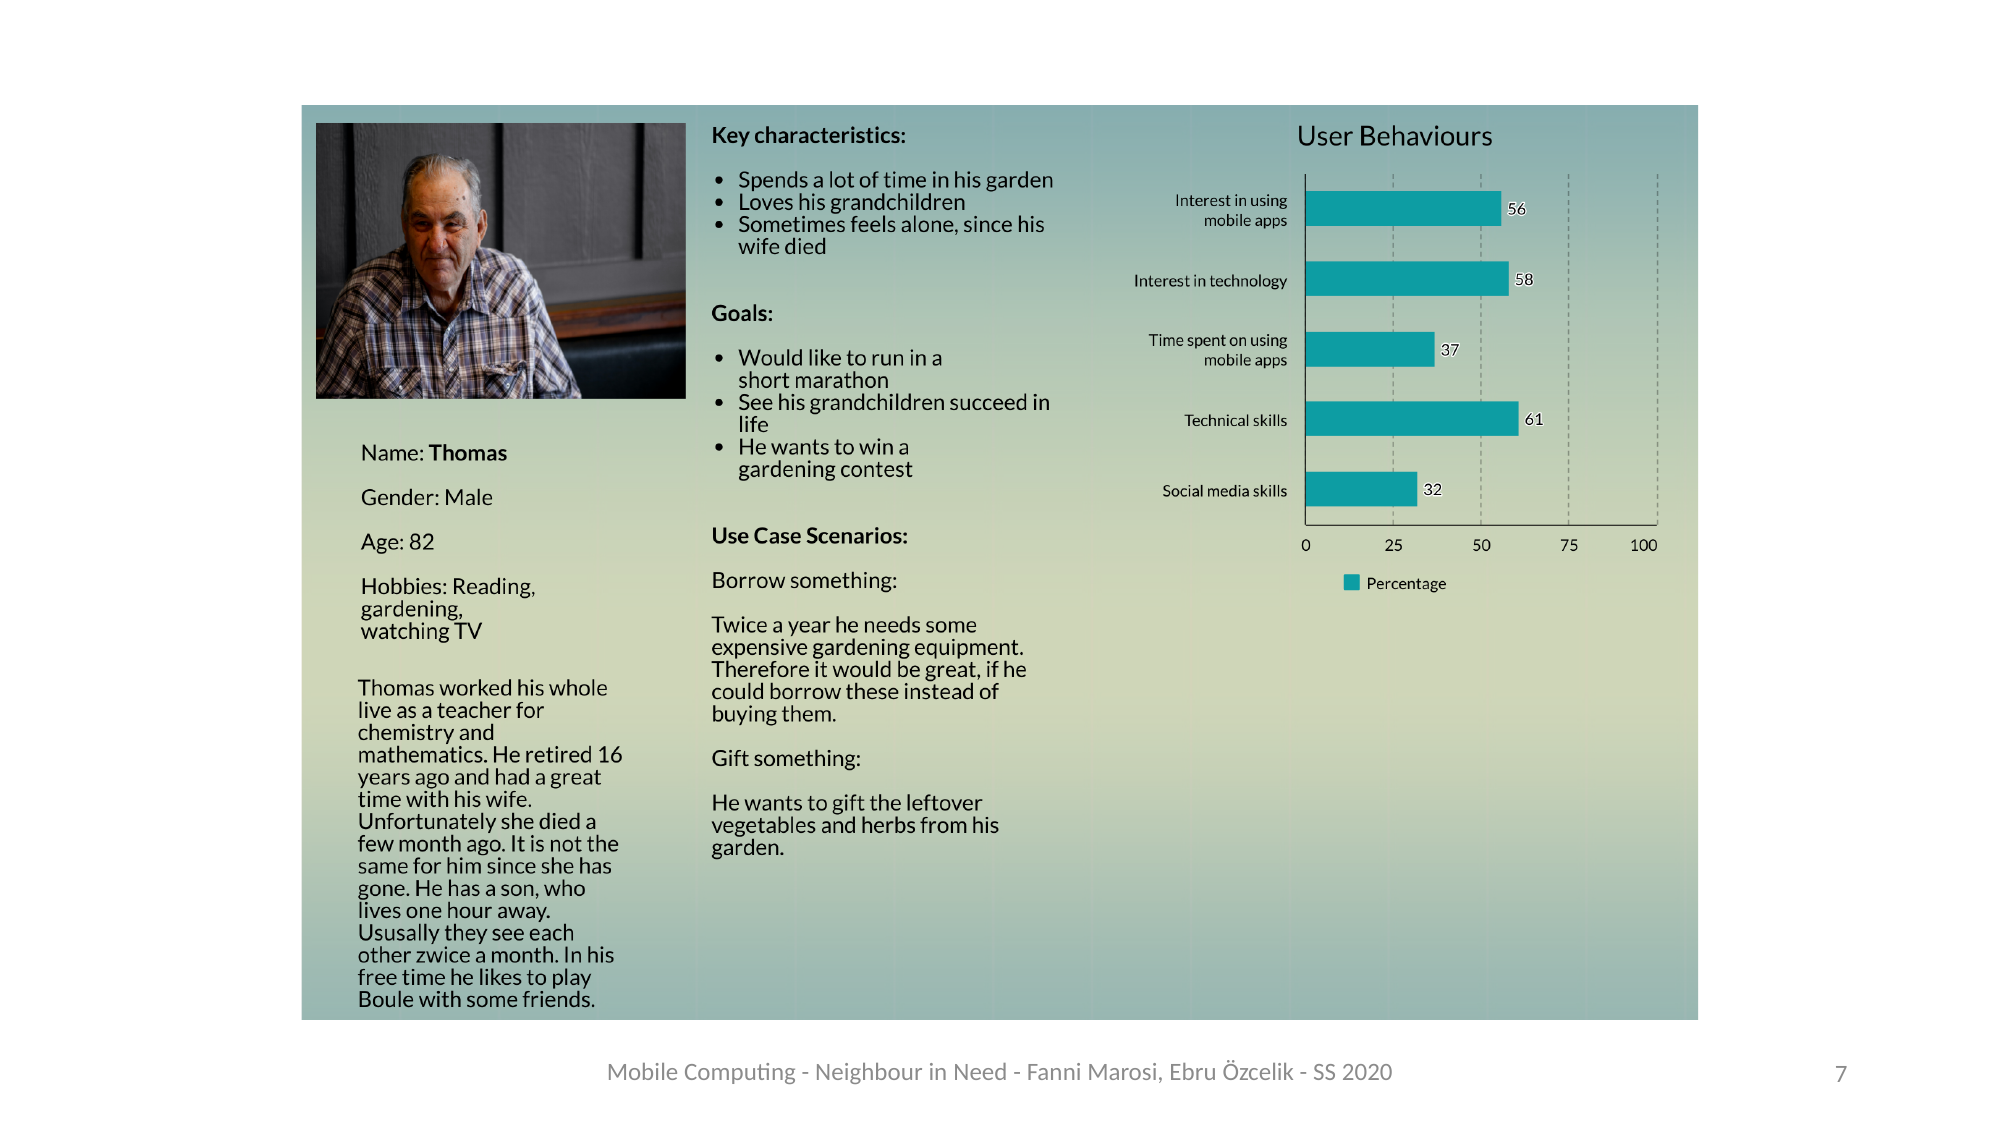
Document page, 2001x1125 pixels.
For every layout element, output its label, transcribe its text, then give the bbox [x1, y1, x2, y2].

footer Mobile Computing - Neighbour in Need - Fanni Marosi, Ebru Özcelik - SS 2020 [589, 1042, 1412, 1103]
slide_number 7 [1412, 1042, 1863, 1103]
picture [301, 105, 1699, 1020]
